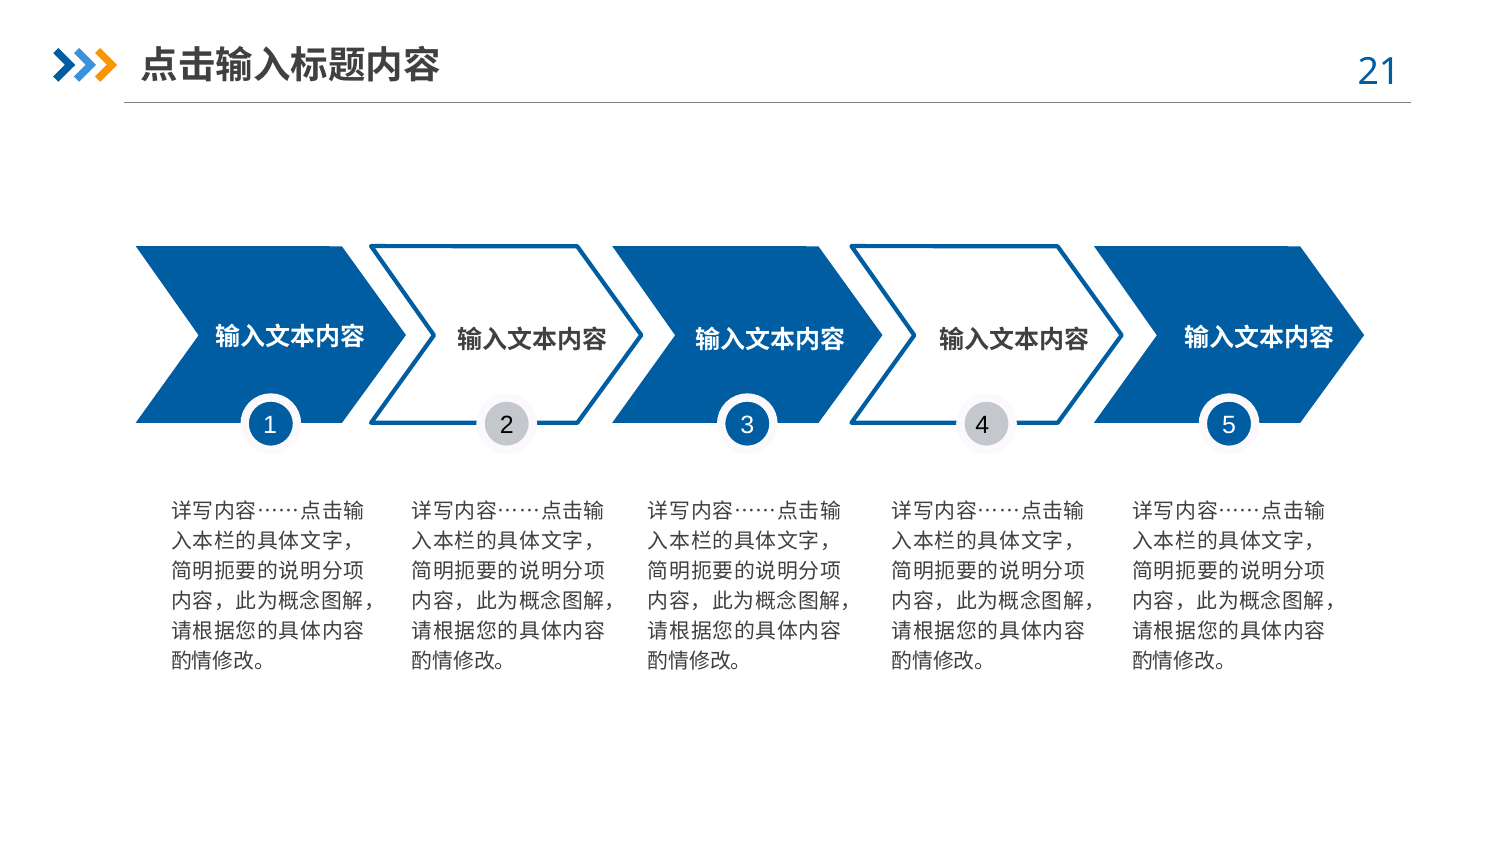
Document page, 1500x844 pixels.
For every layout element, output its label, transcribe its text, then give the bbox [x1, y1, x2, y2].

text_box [960, 397, 1013, 451]
text_box 详写内容……点击输入本栏的具体文字，简明扼要的说明分项内容，此为概念图解，请根据您的具体内容酌情修改。 [411, 492, 605, 673]
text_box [244, 397, 298, 451]
text_box 详写内容……点击输入本栏的具体文字，简明扼要的说明分项内容，此为概念图解，请根据您的具体内容酌情修改。 [891, 492, 1085, 673]
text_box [720, 397, 774, 451]
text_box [851, 245, 1092, 423]
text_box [480, 397, 534, 451]
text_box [370, 245, 610, 423]
text_box 点击输入标题内容 [140, 32, 491, 95]
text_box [611, 245, 850, 423]
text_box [135, 245, 369, 423]
text_box 详写内容……点击输入本栏的具体文字，简明扼要的说明分项内容，此为概念图解，请根据您的具体内容酌情修改。 [1132, 492, 1326, 673]
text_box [1202, 397, 1256, 451]
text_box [1093, 245, 1365, 423]
text_box 详写内容……点击输入本栏的具体文字，简明扼要的说明分项内容，此为概念图解，请根据您的具体内容酌情修改。 [171, 492, 365, 673]
text_box 详写内容……点击输入本栏的具体文字，简明扼要的说明分项内容，此为概念图解，请根据您的具体内容酌情修改。 [647, 492, 842, 673]
